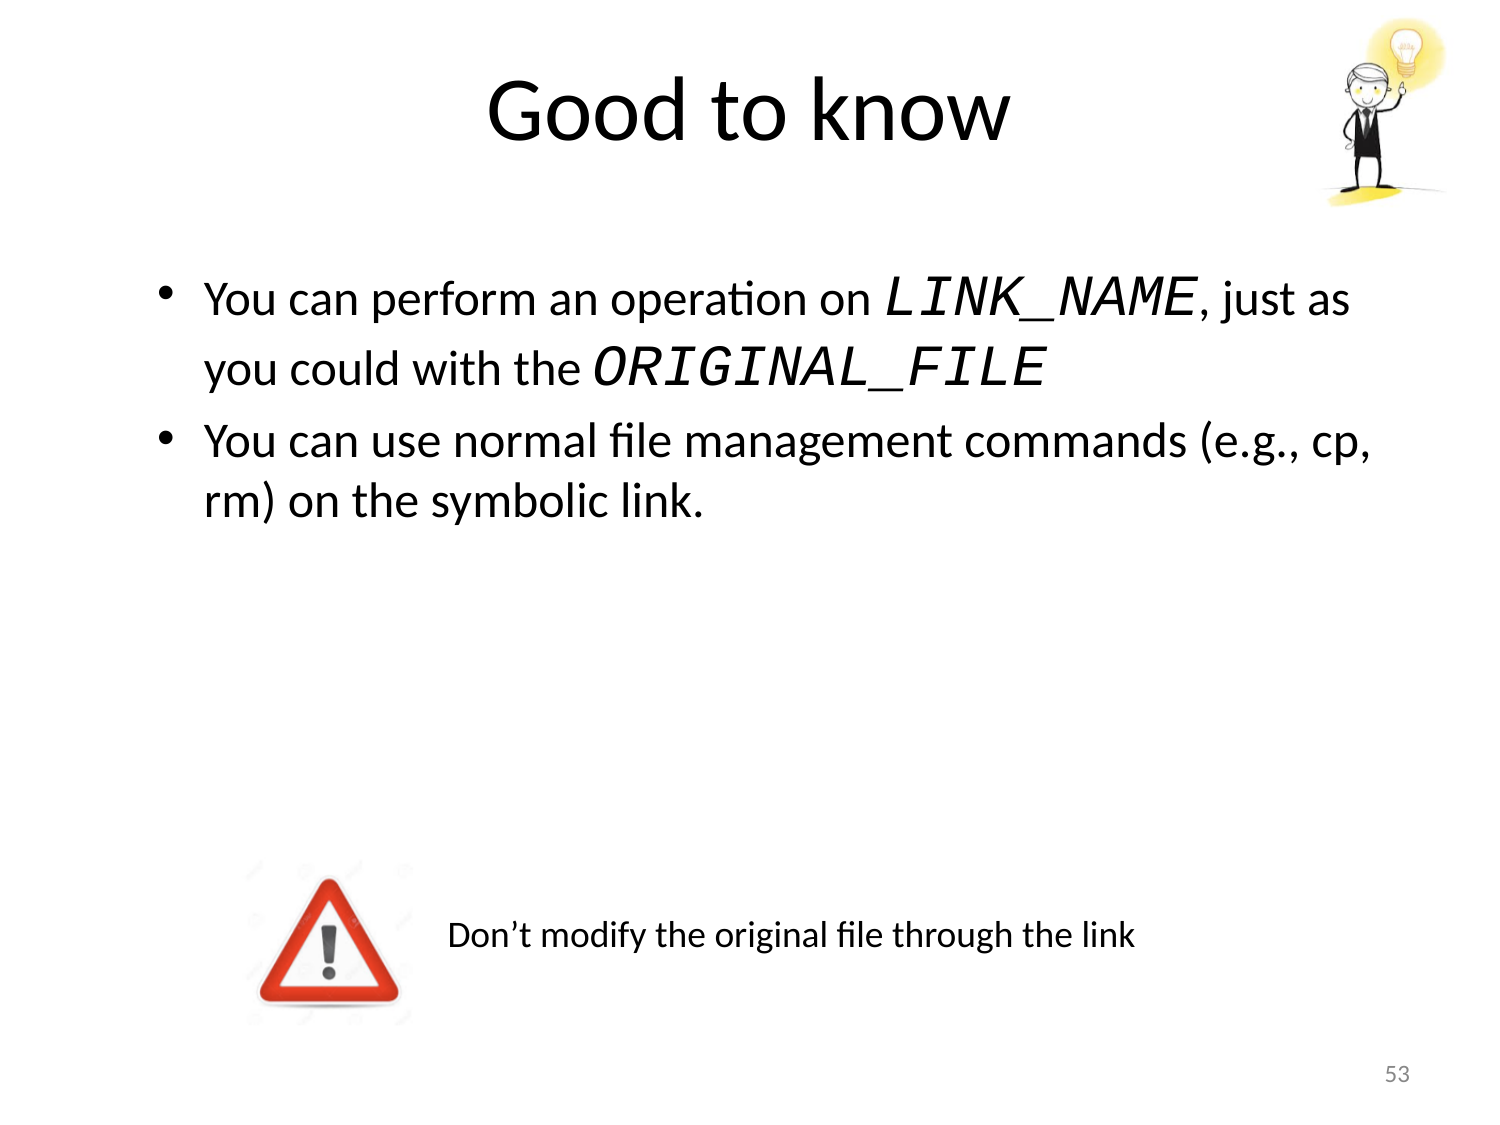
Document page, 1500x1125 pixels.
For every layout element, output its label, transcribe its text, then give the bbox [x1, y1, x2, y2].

title Good to know [75, 9, 1308, 198]
text_box [74, 766, 1425, 1058]
picture [211, 854, 417, 1043]
text_box You can perform an operation on LINK_NAME, just as you could with the ORIGINAL_FILE You can use normal file management commands (e.g., cp, rm) on the symbolic link. [67, 249, 1418, 515]
picture [1310, 9, 1467, 230]
slide_number 53 [1074, 1042, 1425, 1103]
text_box Don’t modify the original file through the link [432, 902, 1408, 963]
